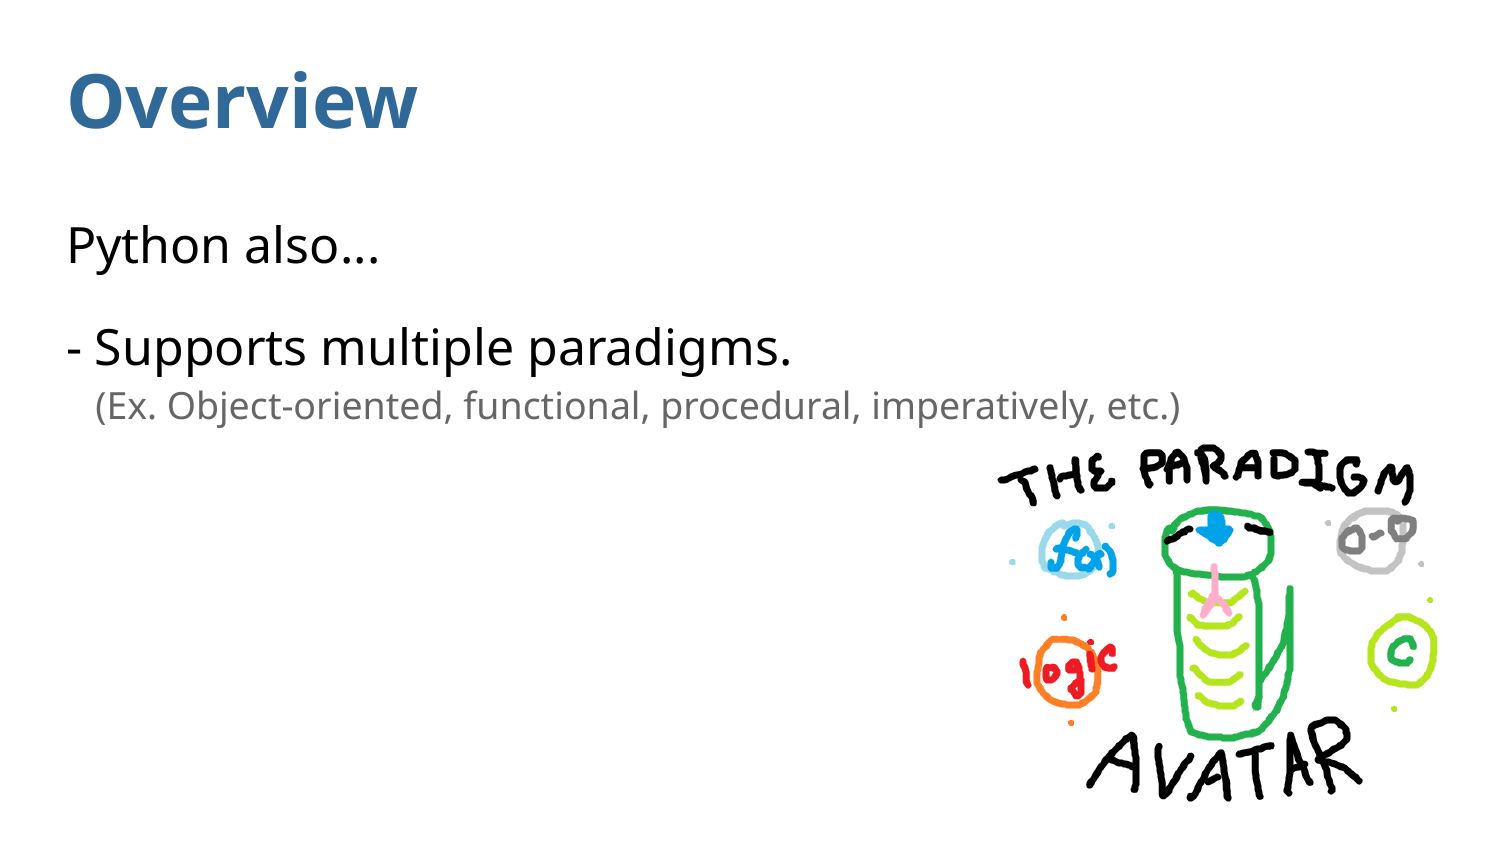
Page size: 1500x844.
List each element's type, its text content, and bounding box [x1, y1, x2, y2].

picture [958, 407, 1488, 828]
title Overview [51, 38, 1449, 167]
list Python also... - Supports multiple paradigms. (Ex. Object-oriented, functional, procedural, imperatively, etc.) [51, 189, 1465, 750]
